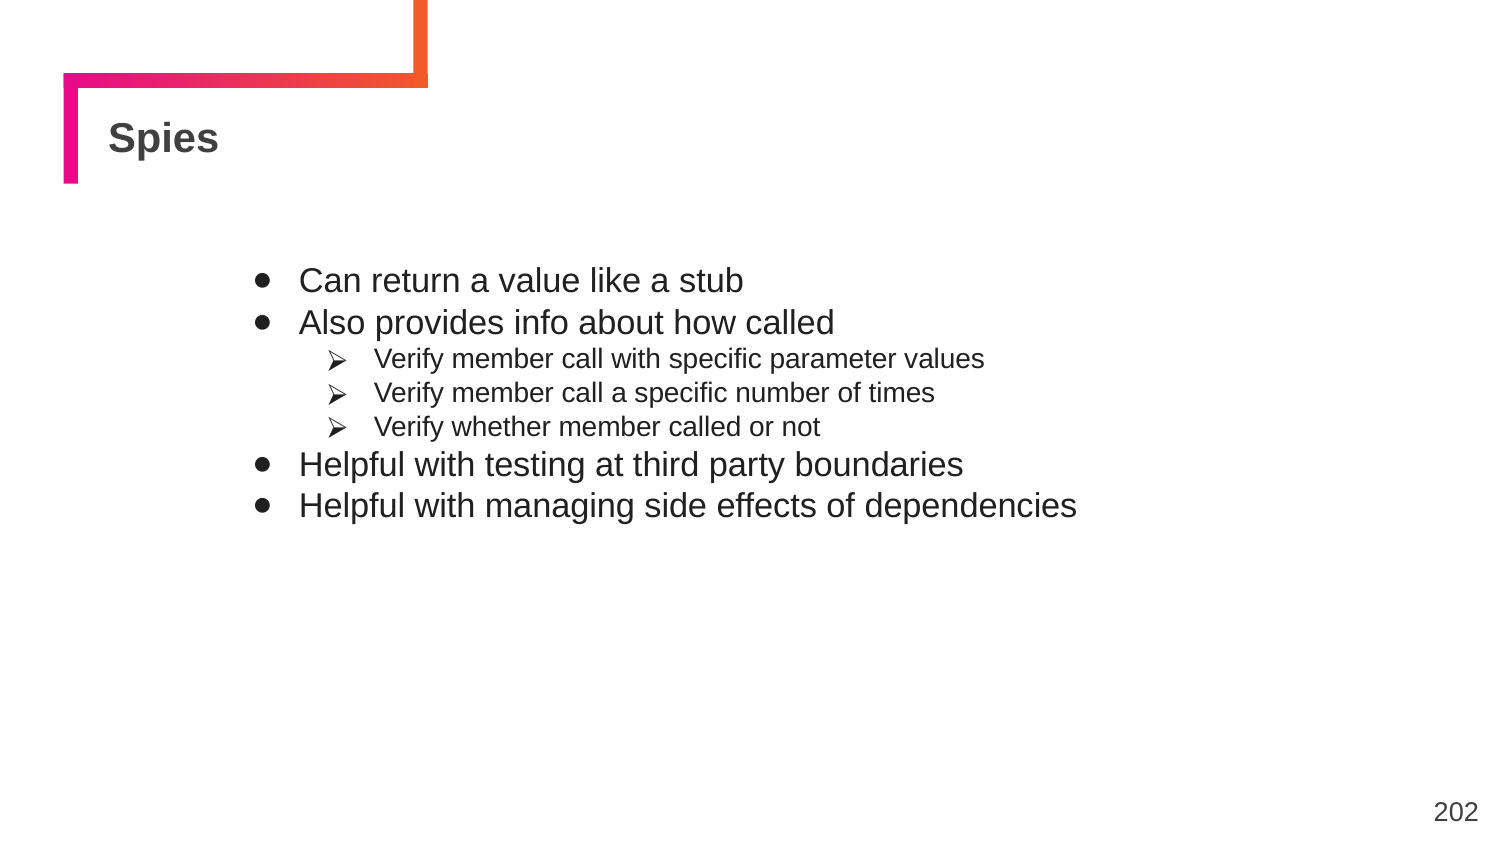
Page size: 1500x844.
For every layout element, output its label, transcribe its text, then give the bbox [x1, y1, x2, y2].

subtitle Can return a value like a stub Also provides info about how called Verify member call with specific parameter values Verify member call a specific number of times Verify whether member called or not Helpful with testing at third party boundaries Helpful with managing side effects of dependencies [124, 206, 1376, 727]
title Spies [100, 117, 1455, 169]
slide_number 202 [1403, 779, 1494, 844]
